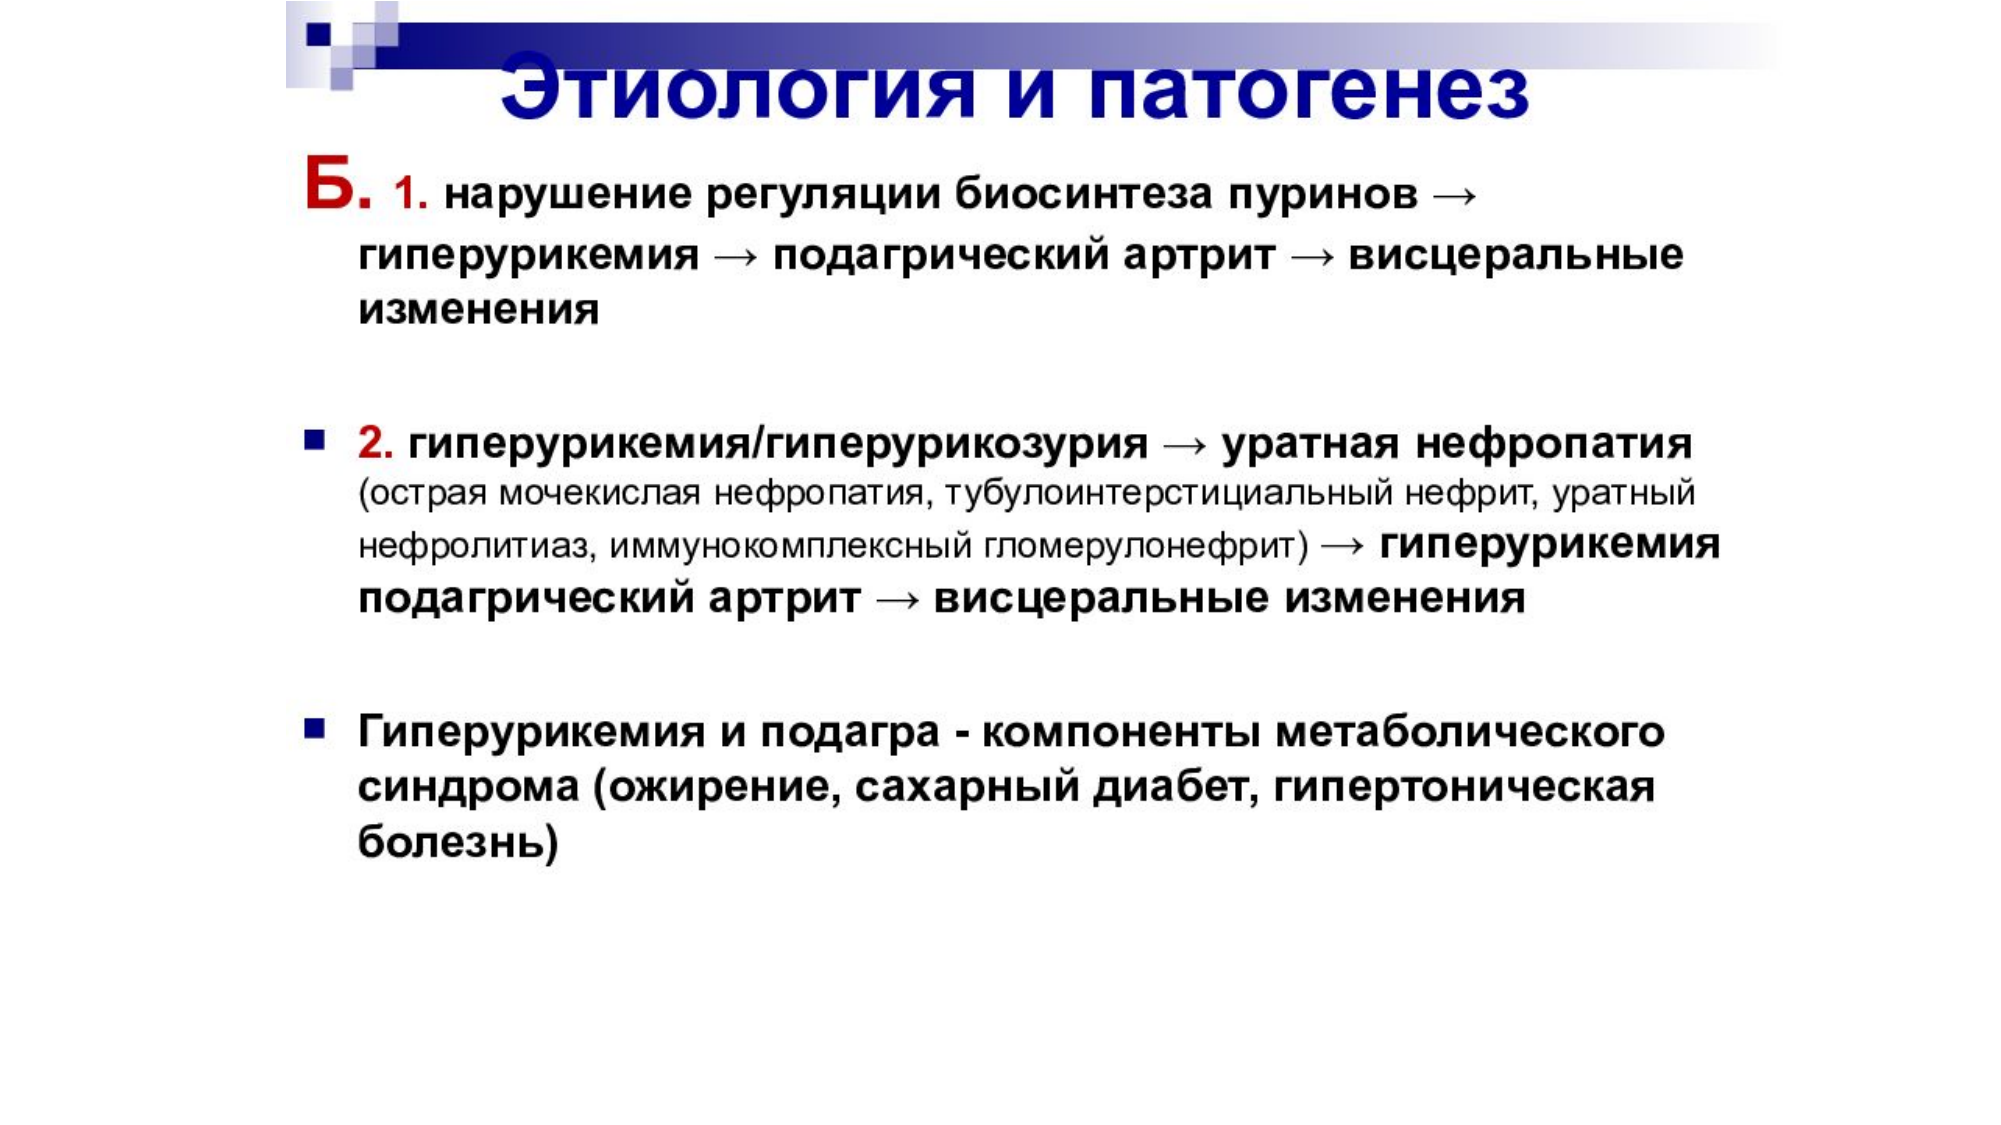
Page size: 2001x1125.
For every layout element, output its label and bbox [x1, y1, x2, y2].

list [286, 1, 1783, 1124]
